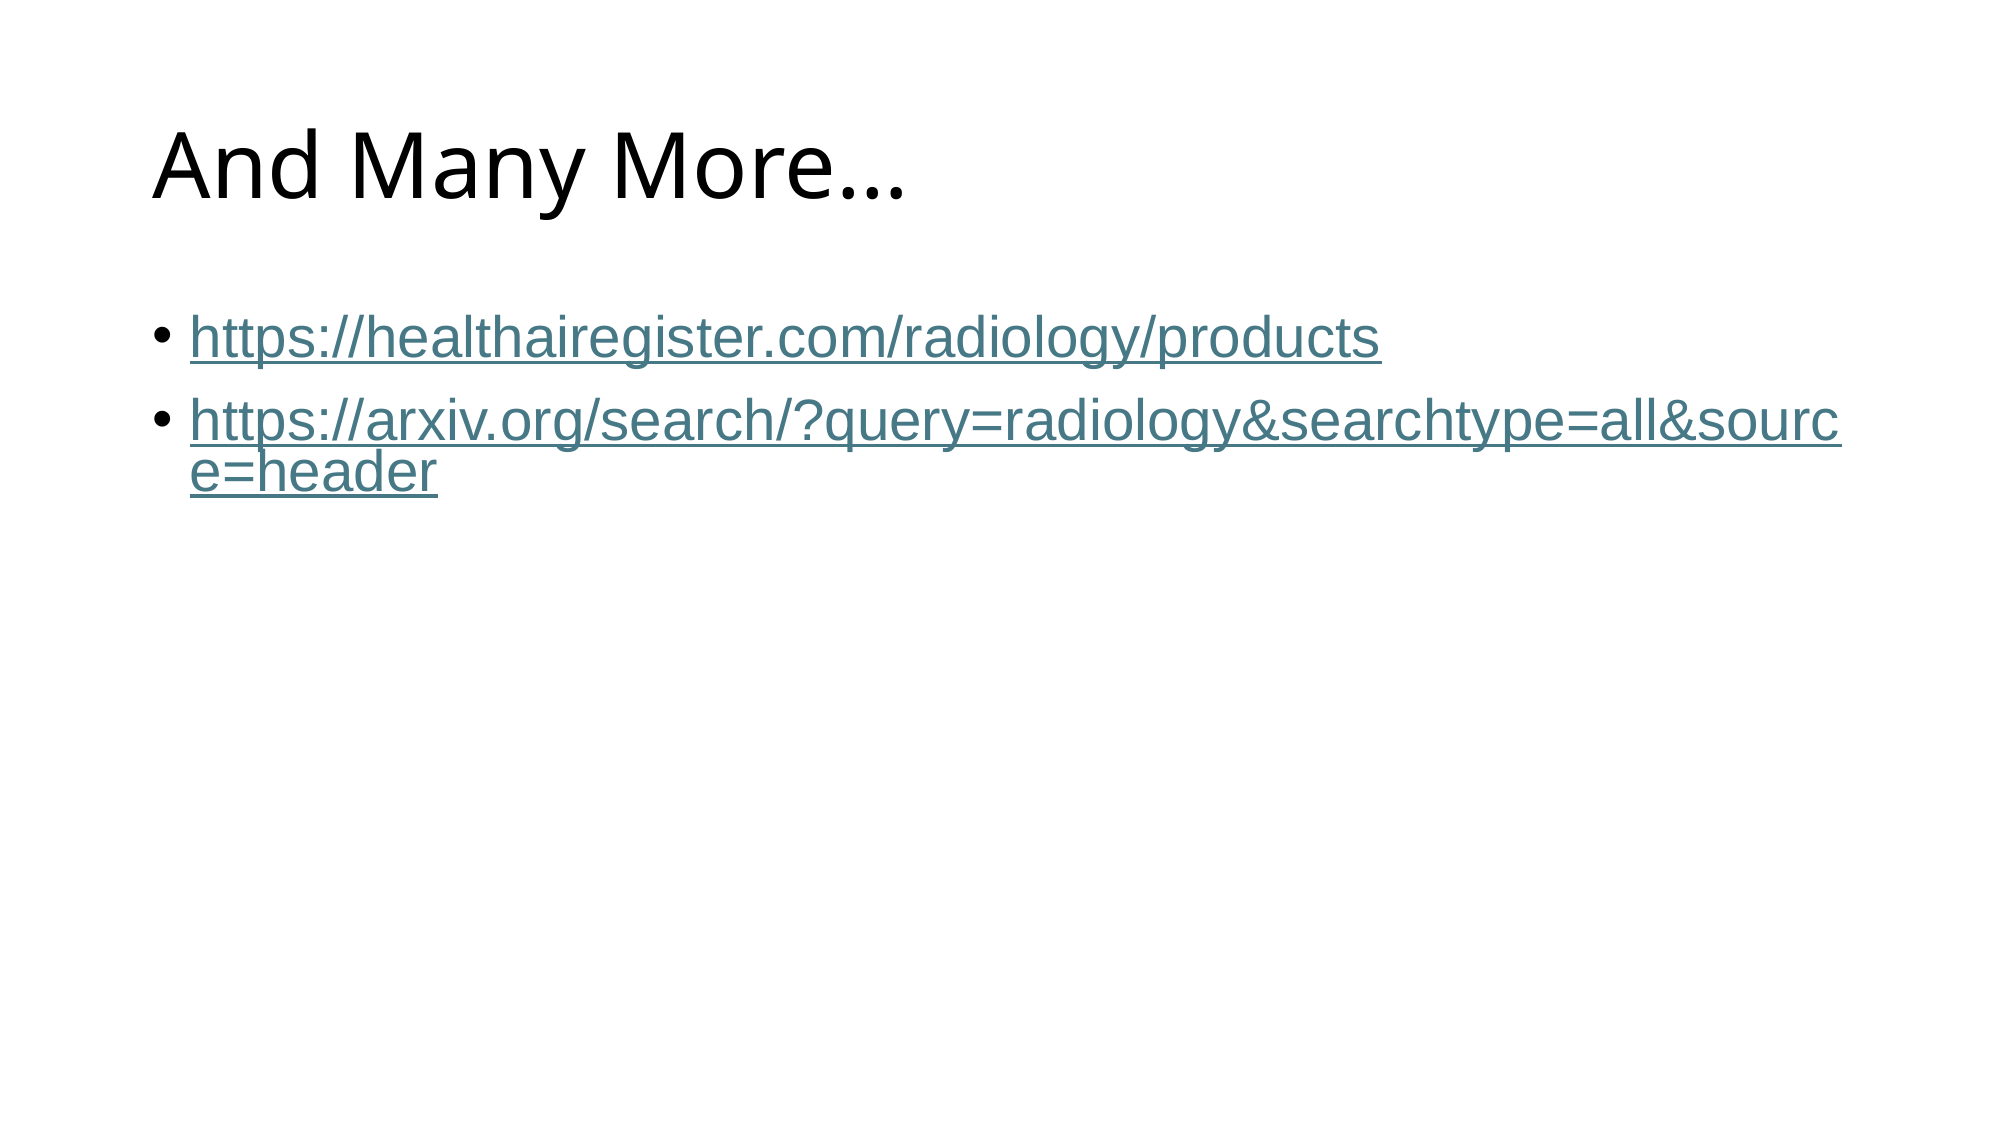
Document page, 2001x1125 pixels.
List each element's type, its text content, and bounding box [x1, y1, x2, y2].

list https://healthairegister.com/radiology/products https://arxiv.org/search/?query=radiology&searchtype=all&source=header [137, 299, 1863, 1014]
title And Many More… [137, 59, 1863, 278]
